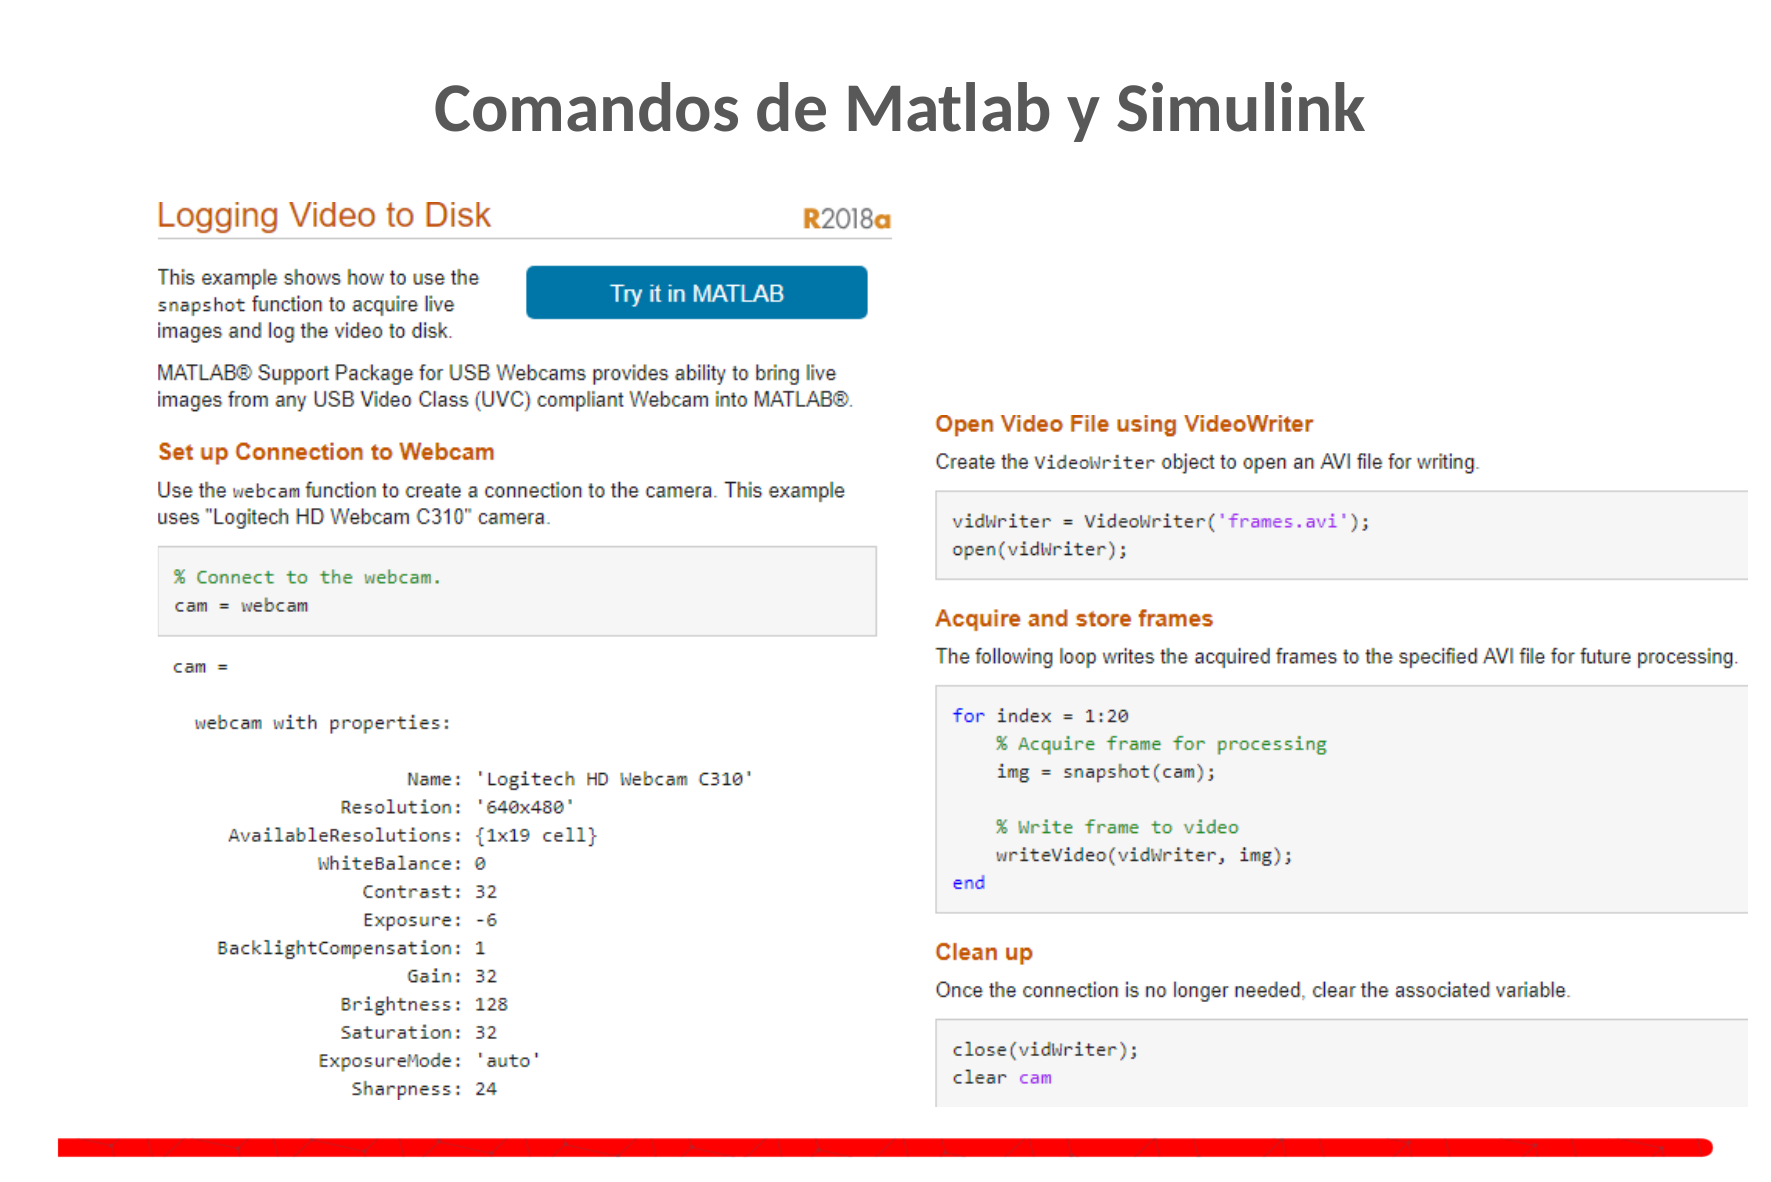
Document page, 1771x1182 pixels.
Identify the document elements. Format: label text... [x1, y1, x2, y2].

title Comandos de Matlab y Simulink [400, 59, 1372, 260]
picture [57, 1135, 1714, 1158]
text_box [157, 202, 893, 1100]
text_box [934, 415, 1748, 1107]
